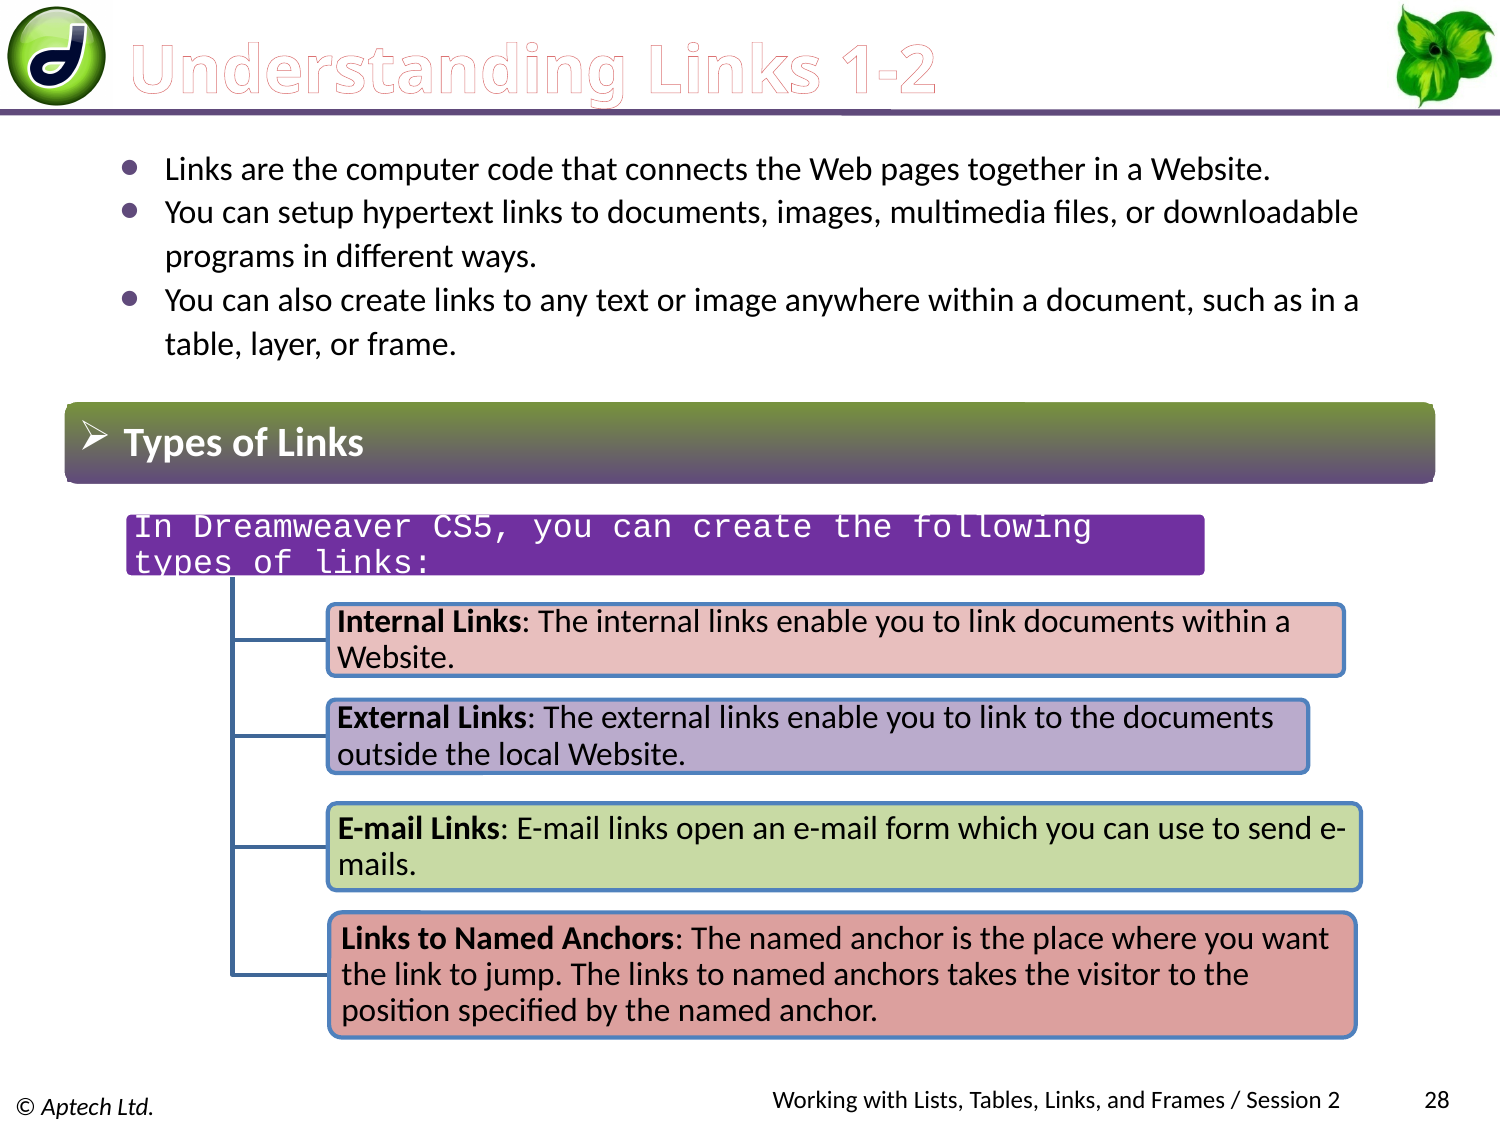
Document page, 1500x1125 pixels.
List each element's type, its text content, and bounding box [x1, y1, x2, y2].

title Understanding Links 1-2 [112, 32, 1363, 101]
text_box Links are the computer code that connects the Web pages together in a Website. You can setup hypertext links to documents, images, multimedia files, or downloadable programs in different ways. You can also create links to any text or image anywhere within a document, such as in a table, layer, or frame. [74, 162, 1413, 388]
picture [0, 0, 113, 109]
picture [1387, 0, 1500, 109]
slide_number 28 [1363, 1084, 1465, 1113]
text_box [62, 399, 1438, 487]
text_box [112, 512, 1363, 1088]
footer Working with Lists, Tables, Links, and Frames / Session 2 [375, 1095, 1363, 1113]
